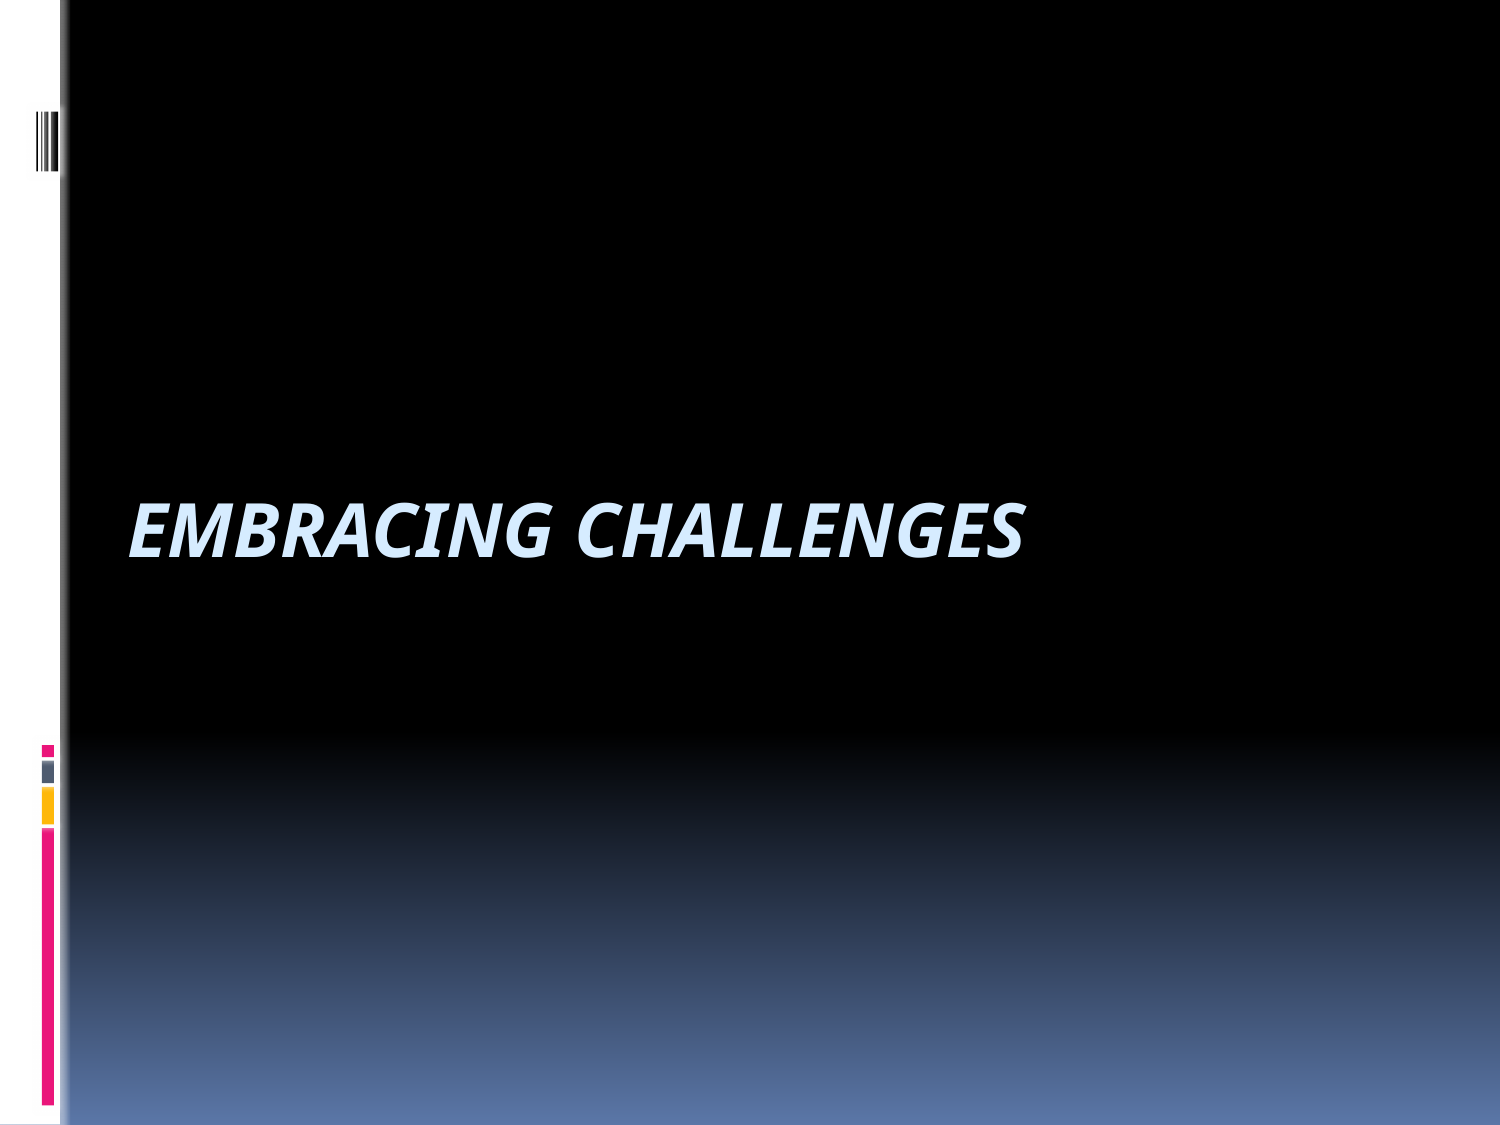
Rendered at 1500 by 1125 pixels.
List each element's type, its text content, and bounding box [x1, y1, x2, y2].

title EMBRACING CHALLENGES [112, 474, 1475, 603]
